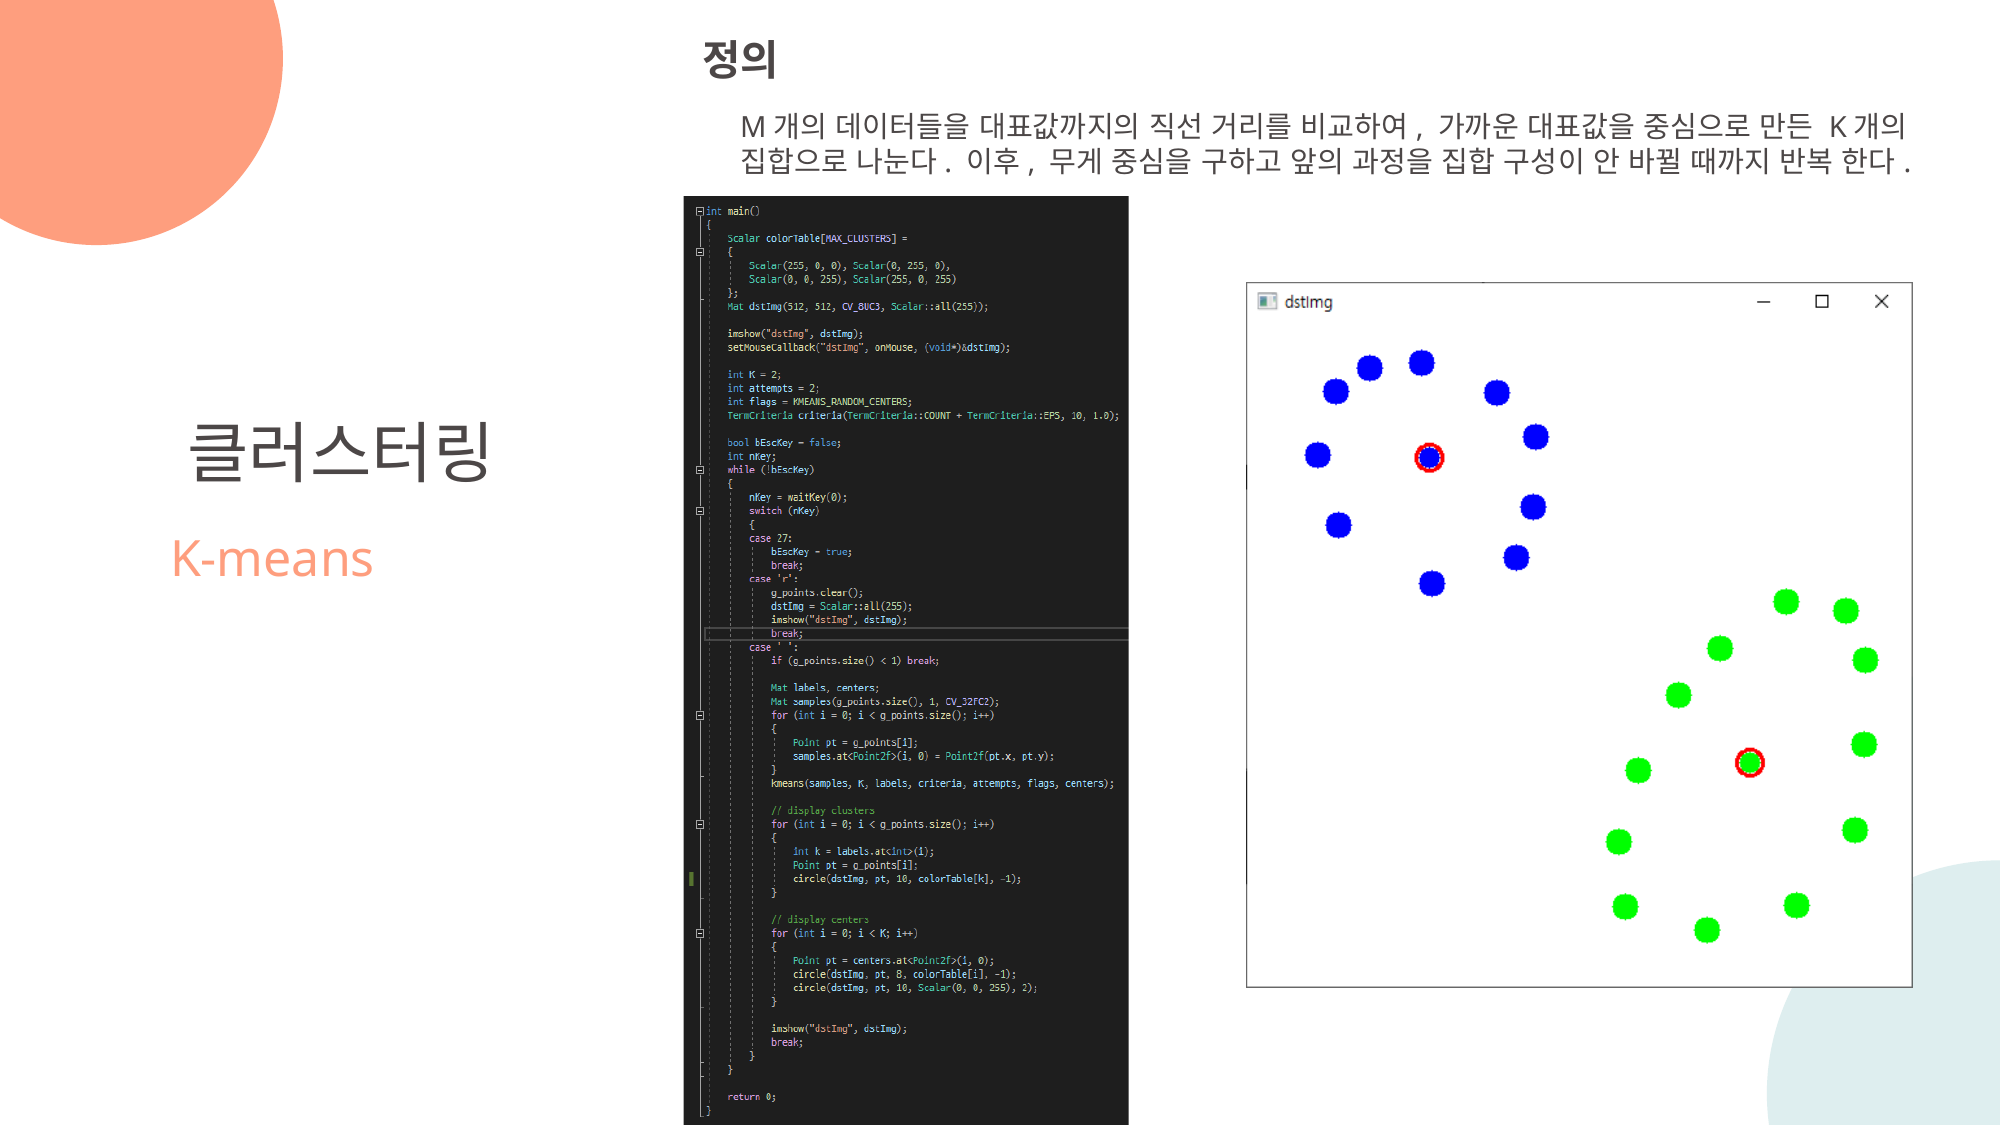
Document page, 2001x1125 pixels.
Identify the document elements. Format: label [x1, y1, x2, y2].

text_box [1765, 859, 2000, 1125]
text_box [157, 403, 525, 595]
text_box [0, 0, 284, 247]
text_box [683, 26, 1968, 188]
picture [1246, 282, 1913, 988]
picture [683, 196, 1129, 1125]
